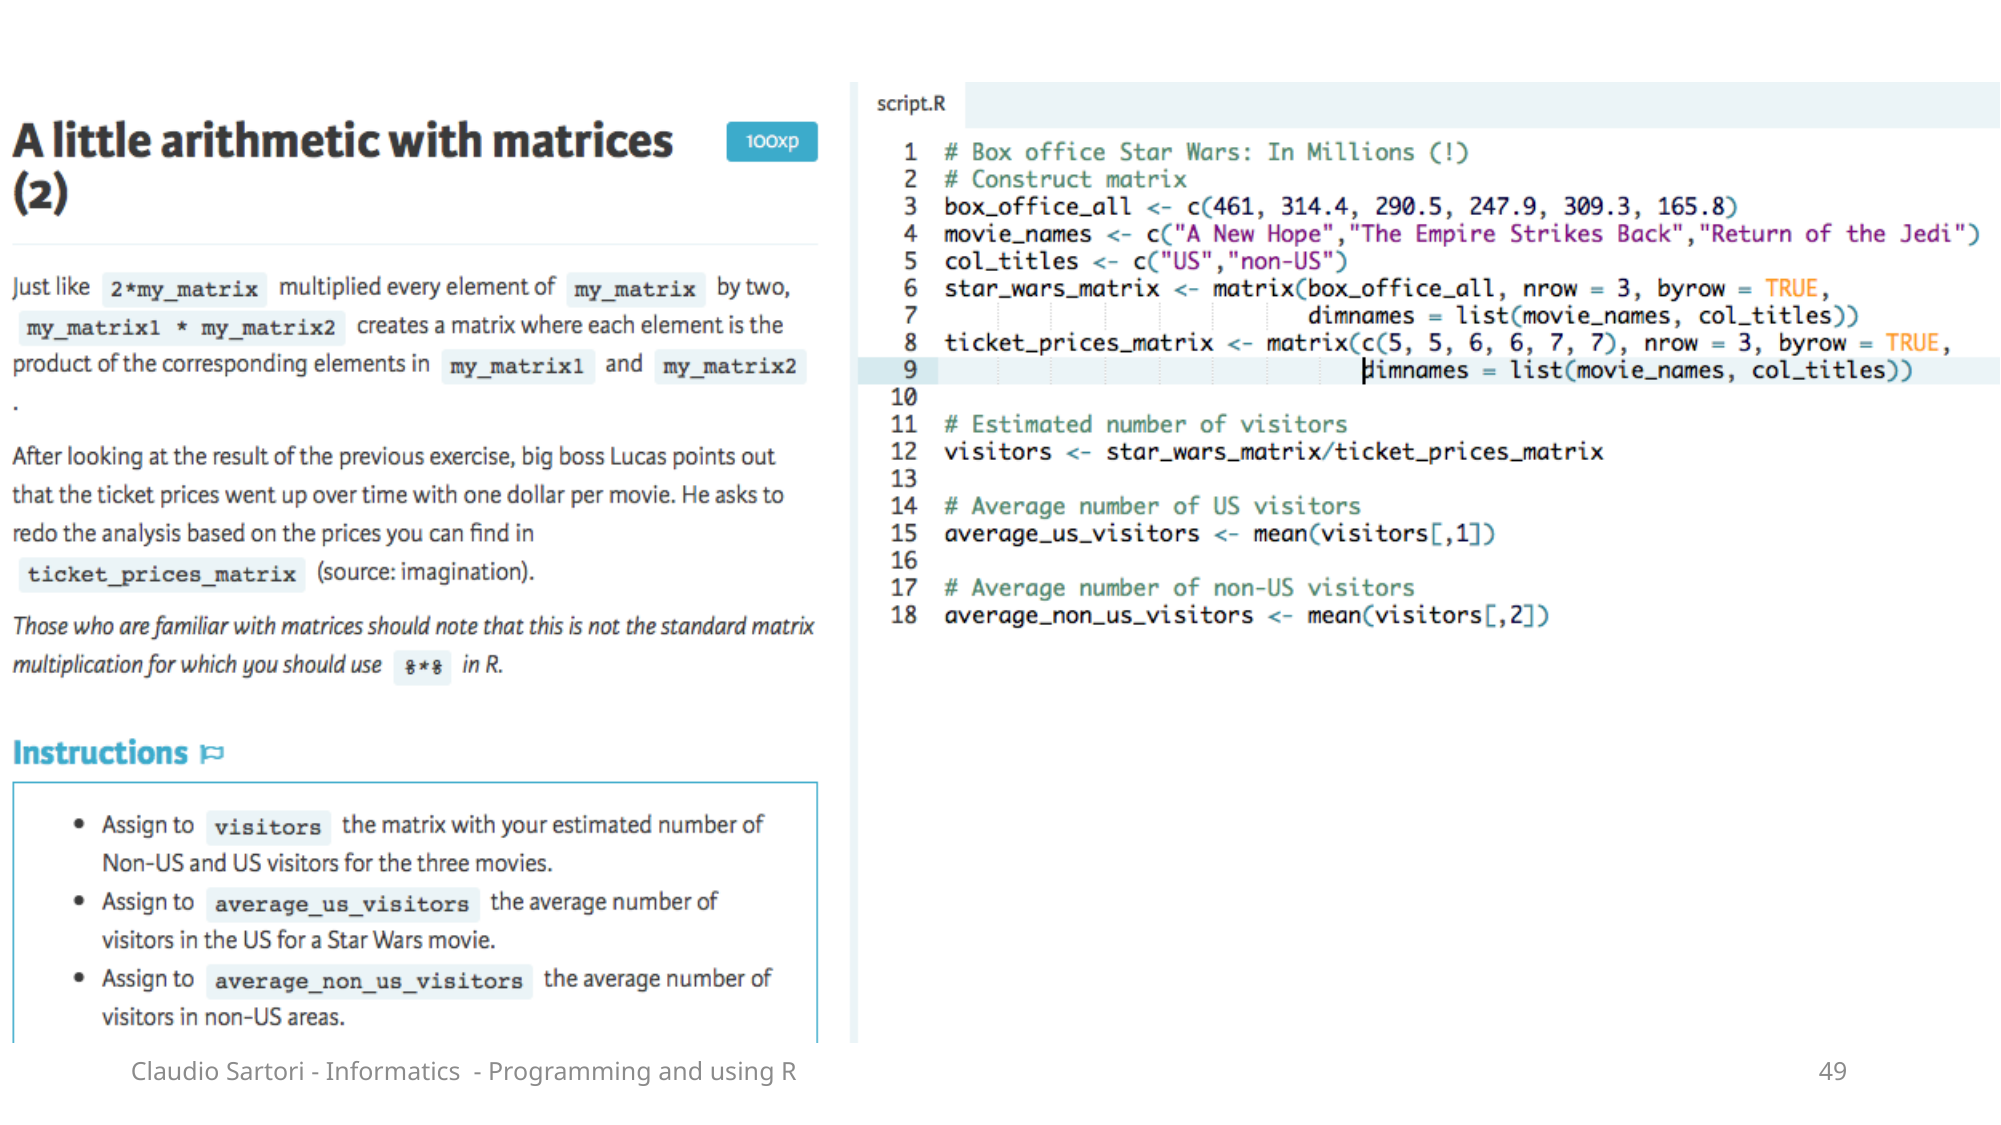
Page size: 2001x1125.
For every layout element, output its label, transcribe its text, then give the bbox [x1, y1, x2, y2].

footer Claudio Sartori - Informatics - Programming and using R [115, 1043, 1338, 1103]
slide_number 49 [1412, 1043, 1863, 1103]
picture [0, 82, 2000, 1043]
